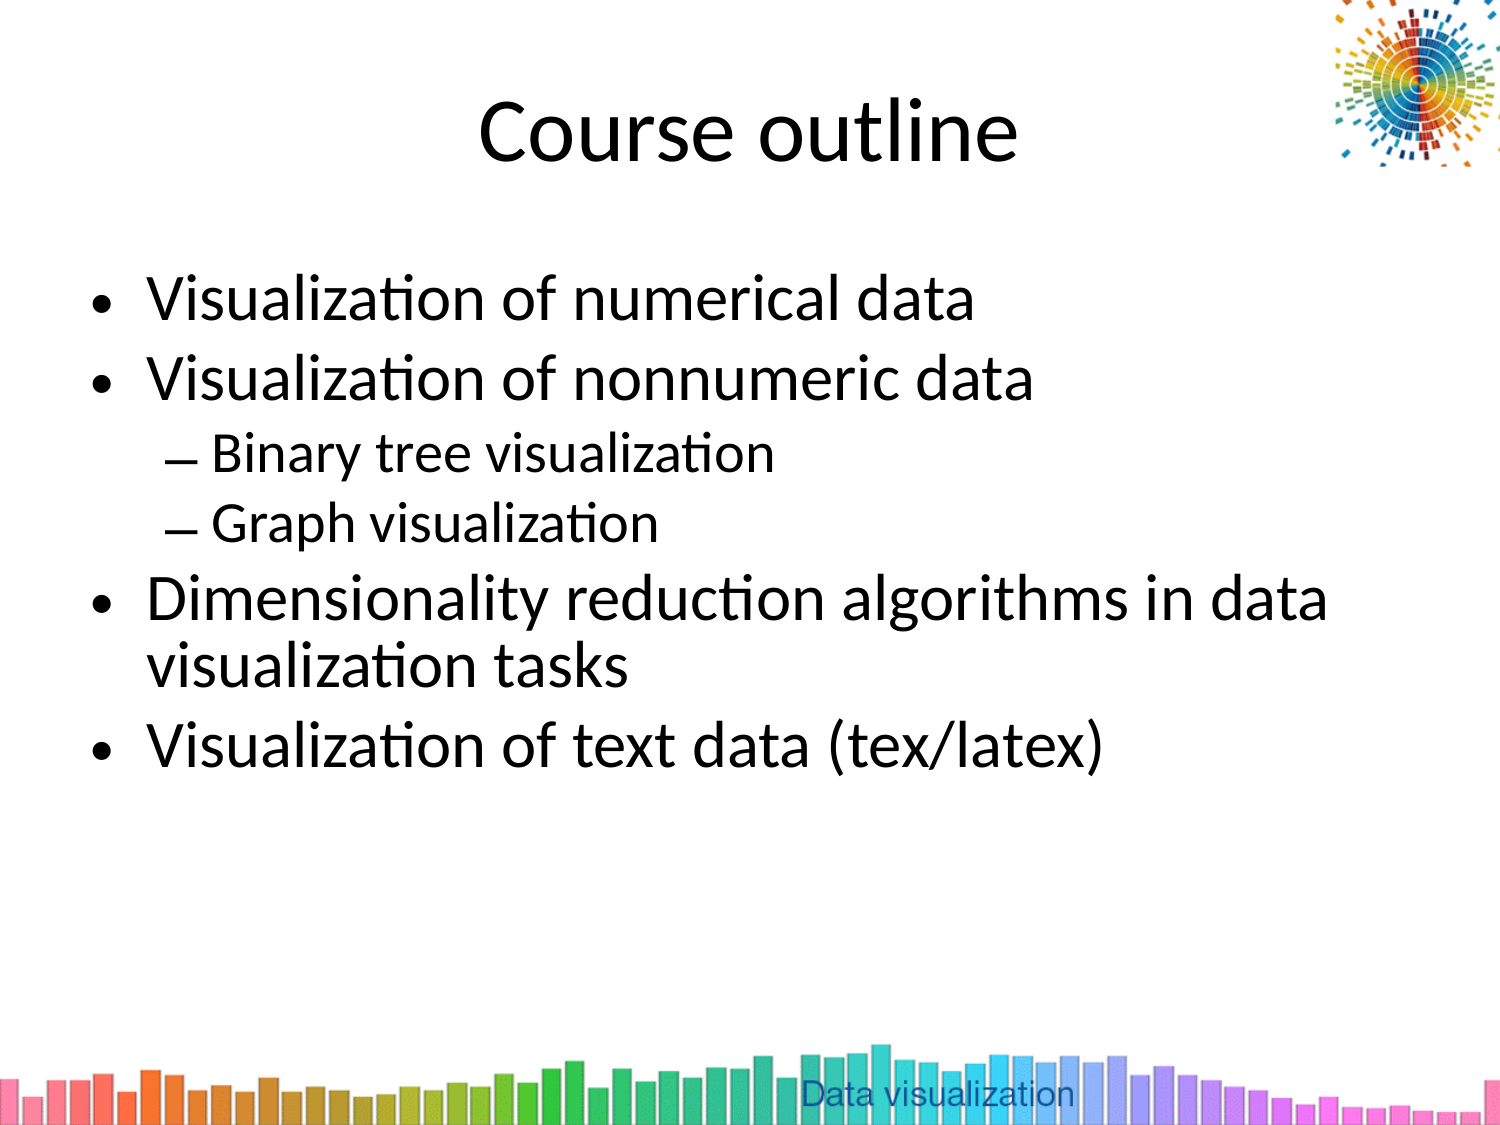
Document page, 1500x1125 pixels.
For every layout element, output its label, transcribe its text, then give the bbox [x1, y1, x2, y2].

list Visualization of numerical data Visualization of nonnumeric data Binary tree visualization Graph visualization Dimensionality reduction algorithms in data visualization tasks Visualization of text data (tex/latex) [75, 262, 1425, 1005]
picture [0, 0, 1500, 1125]
title Course outline [75, 45, 1425, 233]
